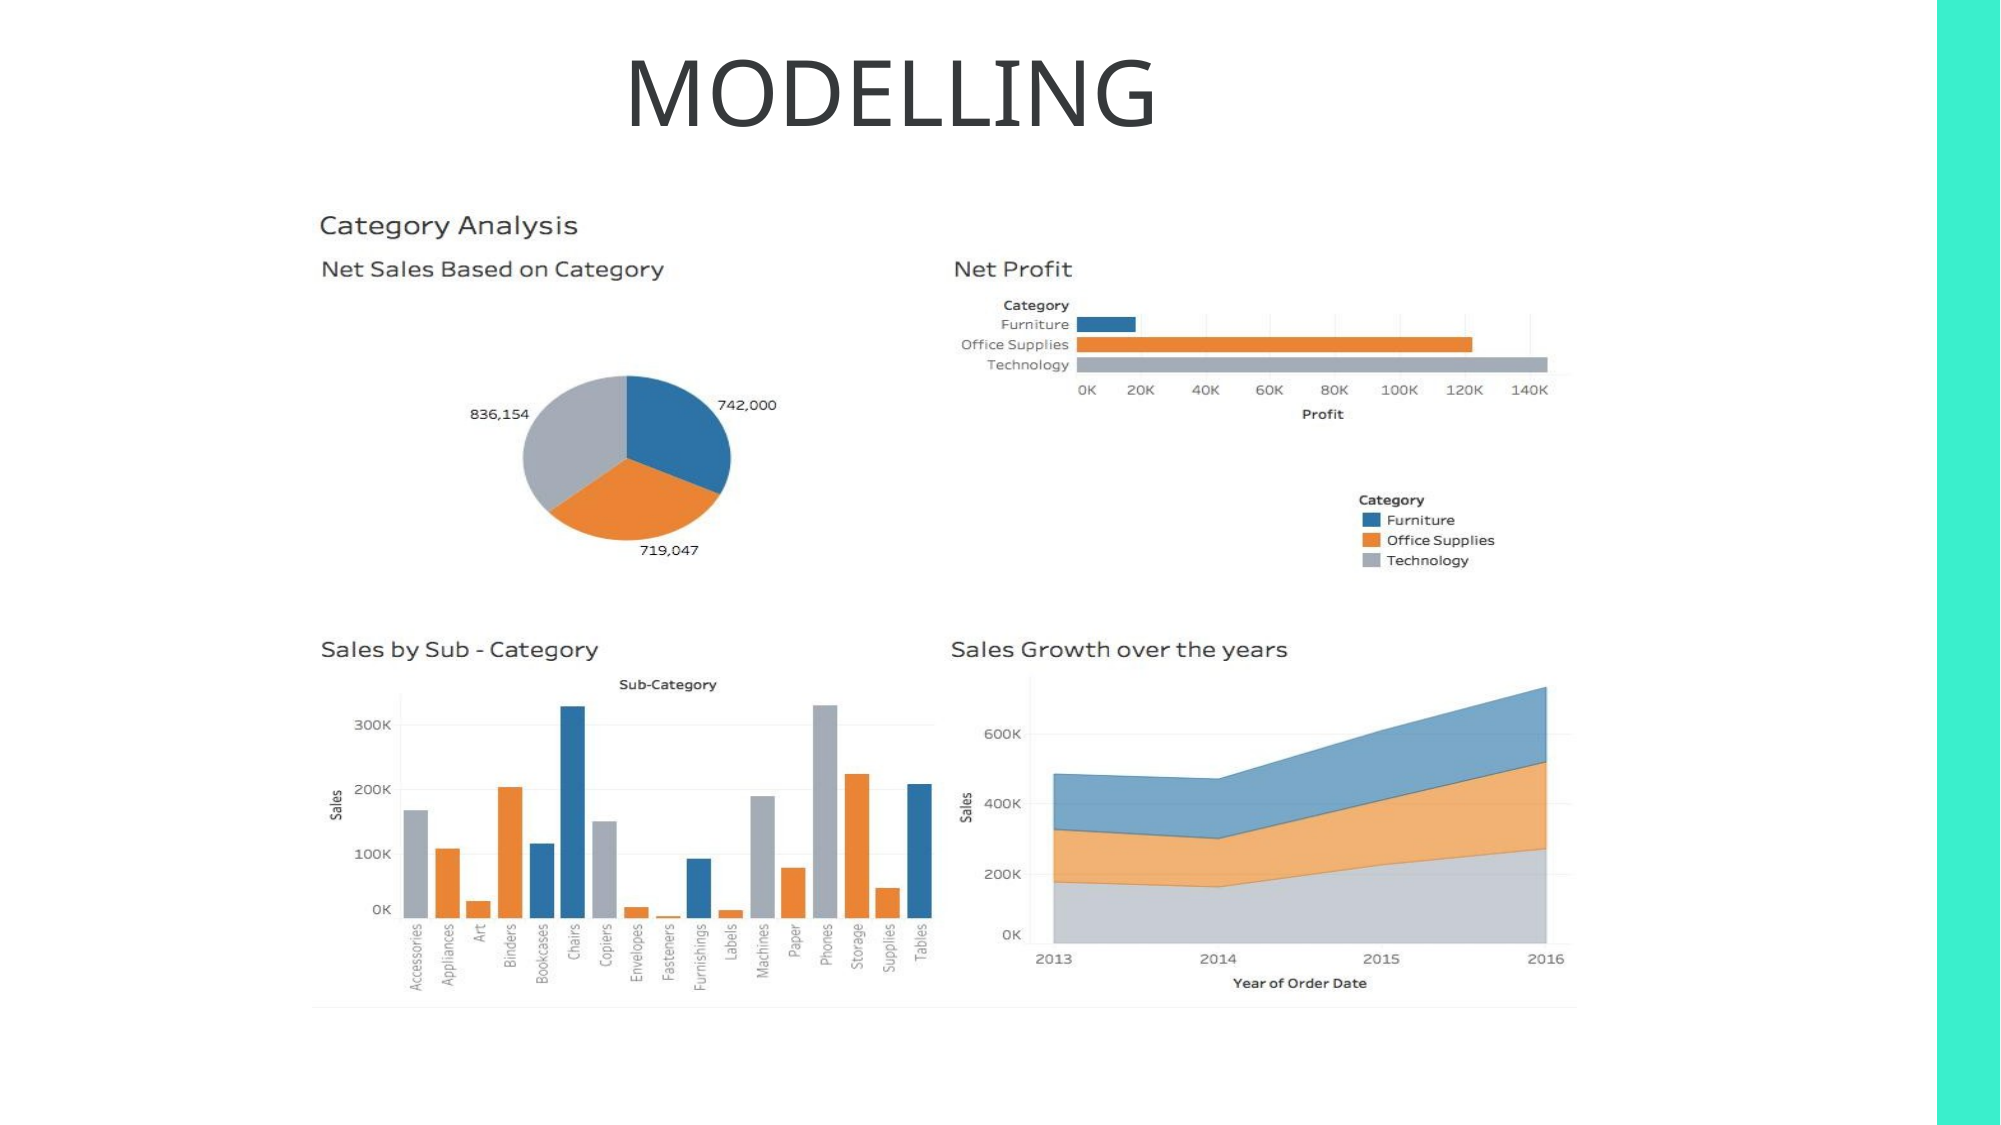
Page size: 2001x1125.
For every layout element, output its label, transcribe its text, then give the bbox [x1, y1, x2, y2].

picture [312, 209, 1577, 1008]
title Modelling [621, 32, 1379, 209]
